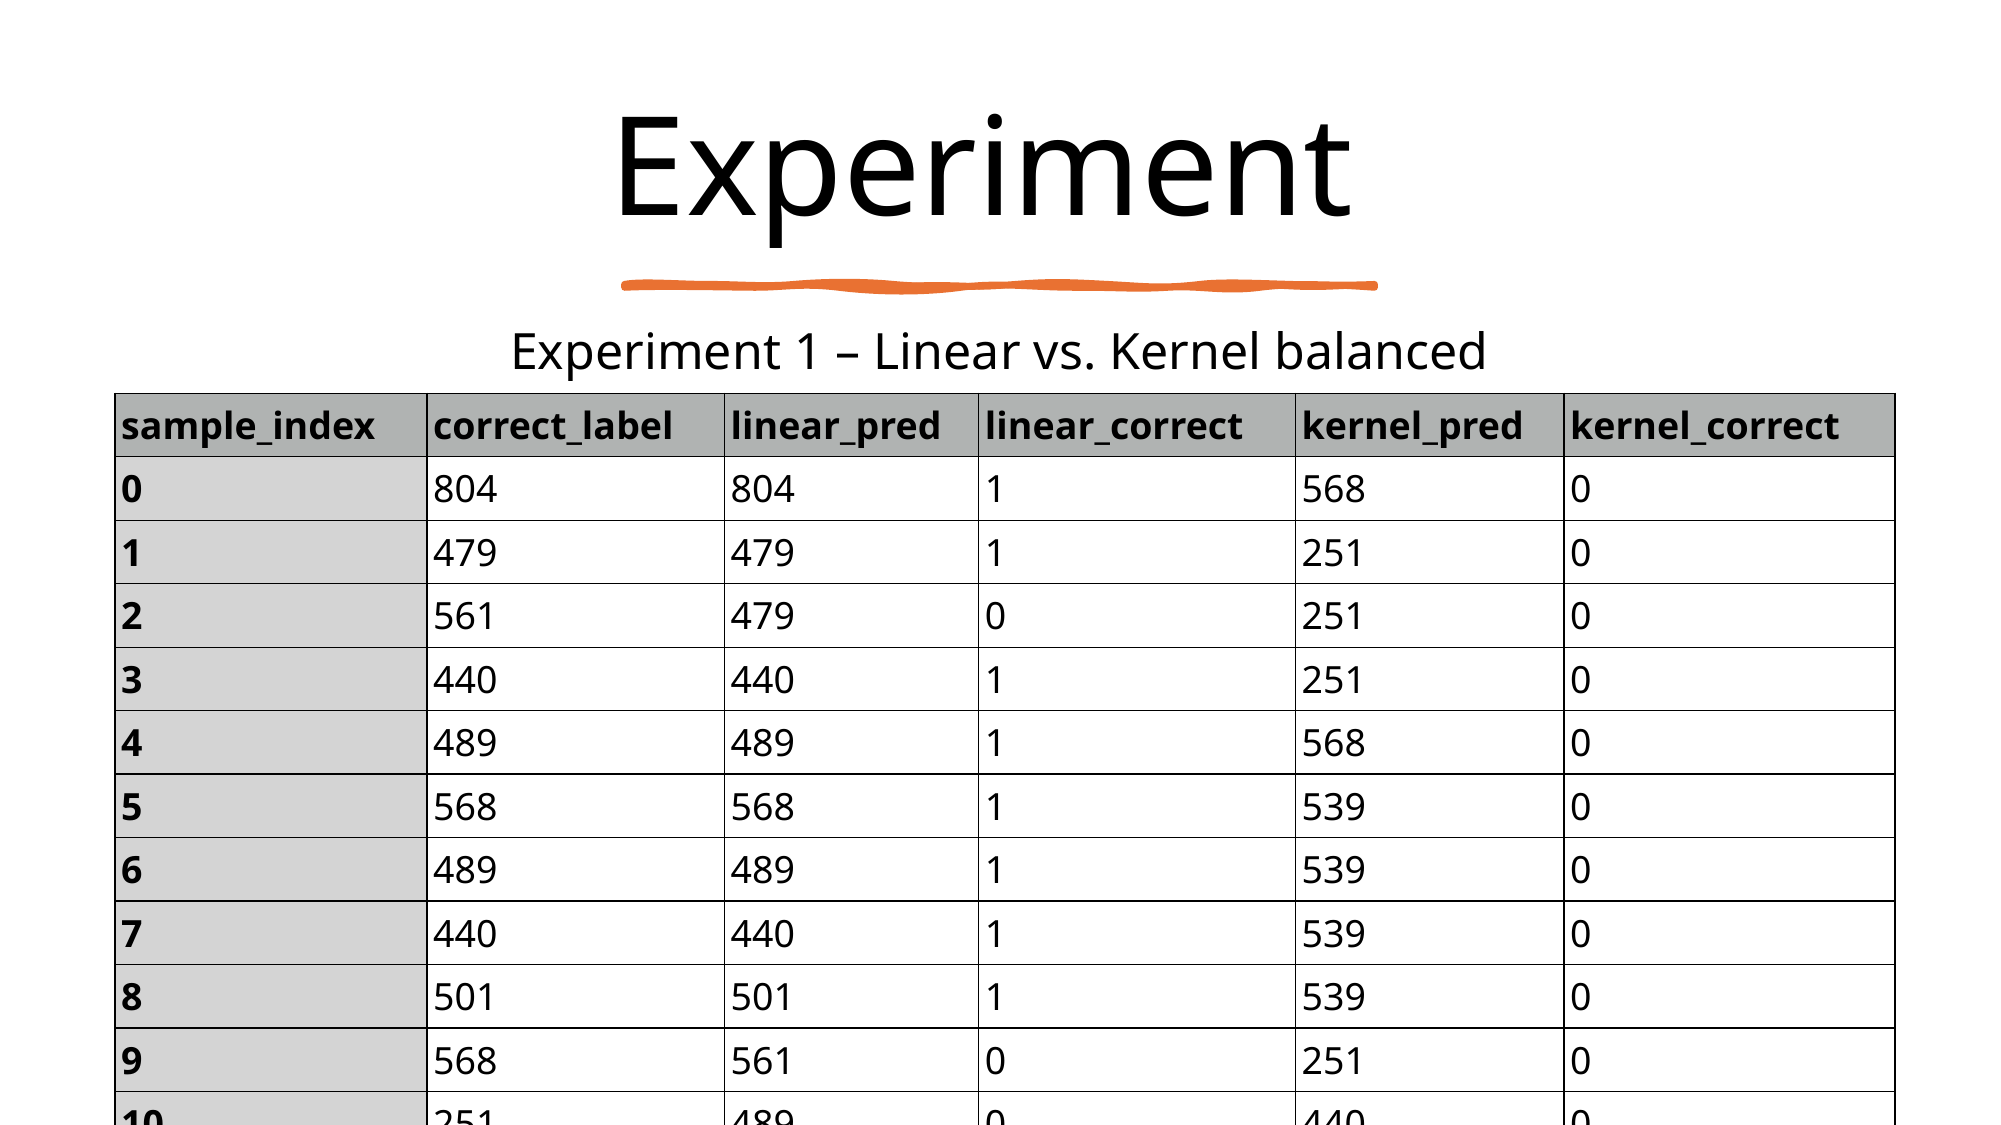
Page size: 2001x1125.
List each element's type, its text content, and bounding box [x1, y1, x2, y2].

table_header kernel_pred [1296, 394, 1563, 456]
table_cell 501 [428, 965, 724, 1027]
table_cell 0 [1565, 902, 1894, 964]
table_header sample_index [116, 394, 426, 456]
table_header kernel_correct [1565, 394, 1894, 456]
table_cell 0 [1565, 1029, 1894, 1091]
table_cell 489 [725, 838, 978, 900]
table_cell 0 [1565, 1092, 1894, 1125]
table_cell 8 [116, 965, 426, 1027]
table_cell 251 [1296, 648, 1563, 710]
table_cell 4 [116, 711, 426, 773]
table_cell 1 [979, 902, 1295, 964]
table_cell 489 [428, 838, 724, 900]
table_cell 440 [725, 648, 978, 710]
table_header linear_correct [979, 394, 1295, 456]
table_cell 0 [1565, 838, 1894, 900]
title Experiment [104, 68, 1895, 274]
table_cell 479 [428, 521, 724, 583]
table_cell 539 [1296, 902, 1563, 964]
table_cell 0 [1565, 584, 1894, 647]
slide_number 54 [1412, 1042, 1863, 1103]
table_cell 501 [725, 965, 978, 1027]
table_cell 6 [116, 838, 426, 900]
text_box [623, 280, 1377, 293]
table_cell 568 [428, 1029, 724, 1091]
table_cell 479 [725, 521, 978, 583]
table_header correct_label [428, 394, 724, 456]
table_cell 0 [1565, 648, 1894, 710]
table_cell 2 [116, 584, 426, 647]
table_cell 0 [1565, 965, 1894, 1027]
table_cell 568 [428, 775, 724, 837]
table_cell 561 [428, 584, 724, 647]
table_cell 251 [428, 1092, 724, 1125]
table_cell 3 [116, 648, 426, 710]
table_cell 1 [979, 775, 1295, 837]
table_cell 1 [979, 711, 1295, 773]
table_cell 1 [979, 838, 1295, 900]
text_box [0, 0, 2000, 1125]
table_cell 440 [1296, 1092, 1563, 1125]
table_cell 5 [116, 775, 426, 837]
table_cell 804 [428, 457, 724, 520]
table_cell 0 [979, 584, 1295, 647]
table_cell 0 [116, 457, 426, 520]
table_cell 10 [116, 1092, 426, 1125]
table_cell 568 [725, 775, 978, 837]
table_cell 9 [116, 1029, 426, 1091]
table_cell 440 [725, 902, 978, 964]
table_cell 479 [725, 584, 978, 647]
table_cell 0 [1565, 457, 1894, 520]
table_cell 251 [1296, 584, 1563, 647]
table_cell 1 [979, 521, 1295, 583]
table_cell 440 [428, 902, 724, 964]
table_cell 7 [116, 902, 426, 964]
table_cell 0 [979, 1029, 1295, 1091]
table_cell 251 [1296, 521, 1563, 583]
table_header linear_pred [725, 394, 978, 456]
table_cell 1 [979, 648, 1295, 710]
table_cell 0 [979, 1092, 1295, 1125]
table_cell 489 [428, 711, 724, 773]
table_cell 539 [1296, 775, 1563, 837]
table_cell 0 [1565, 711, 1894, 773]
table_cell 539 [1296, 838, 1563, 900]
table_cell 539 [1296, 965, 1563, 1027]
table_cell 568 [1296, 711, 1563, 773]
table_cell 561 [725, 1029, 978, 1091]
list Experiment 1 – Linear vs. Kernel balanced [104, 296, 1895, 410]
table_cell 1 [979, 965, 1295, 1027]
table_cell 440 [428, 648, 724, 710]
table_cell 804 [725, 457, 978, 520]
table_cell 1 [116, 521, 426, 583]
table_cell 0 [1565, 521, 1894, 583]
table_cell 568 [1296, 457, 1563, 520]
table_cell 1 [979, 457, 1295, 520]
table_cell 489 [725, 1092, 978, 1125]
table_cell 489 [725, 711, 978, 773]
table_cell 251 [1296, 1029, 1563, 1091]
table_cell 0 [1565, 775, 1894, 837]
